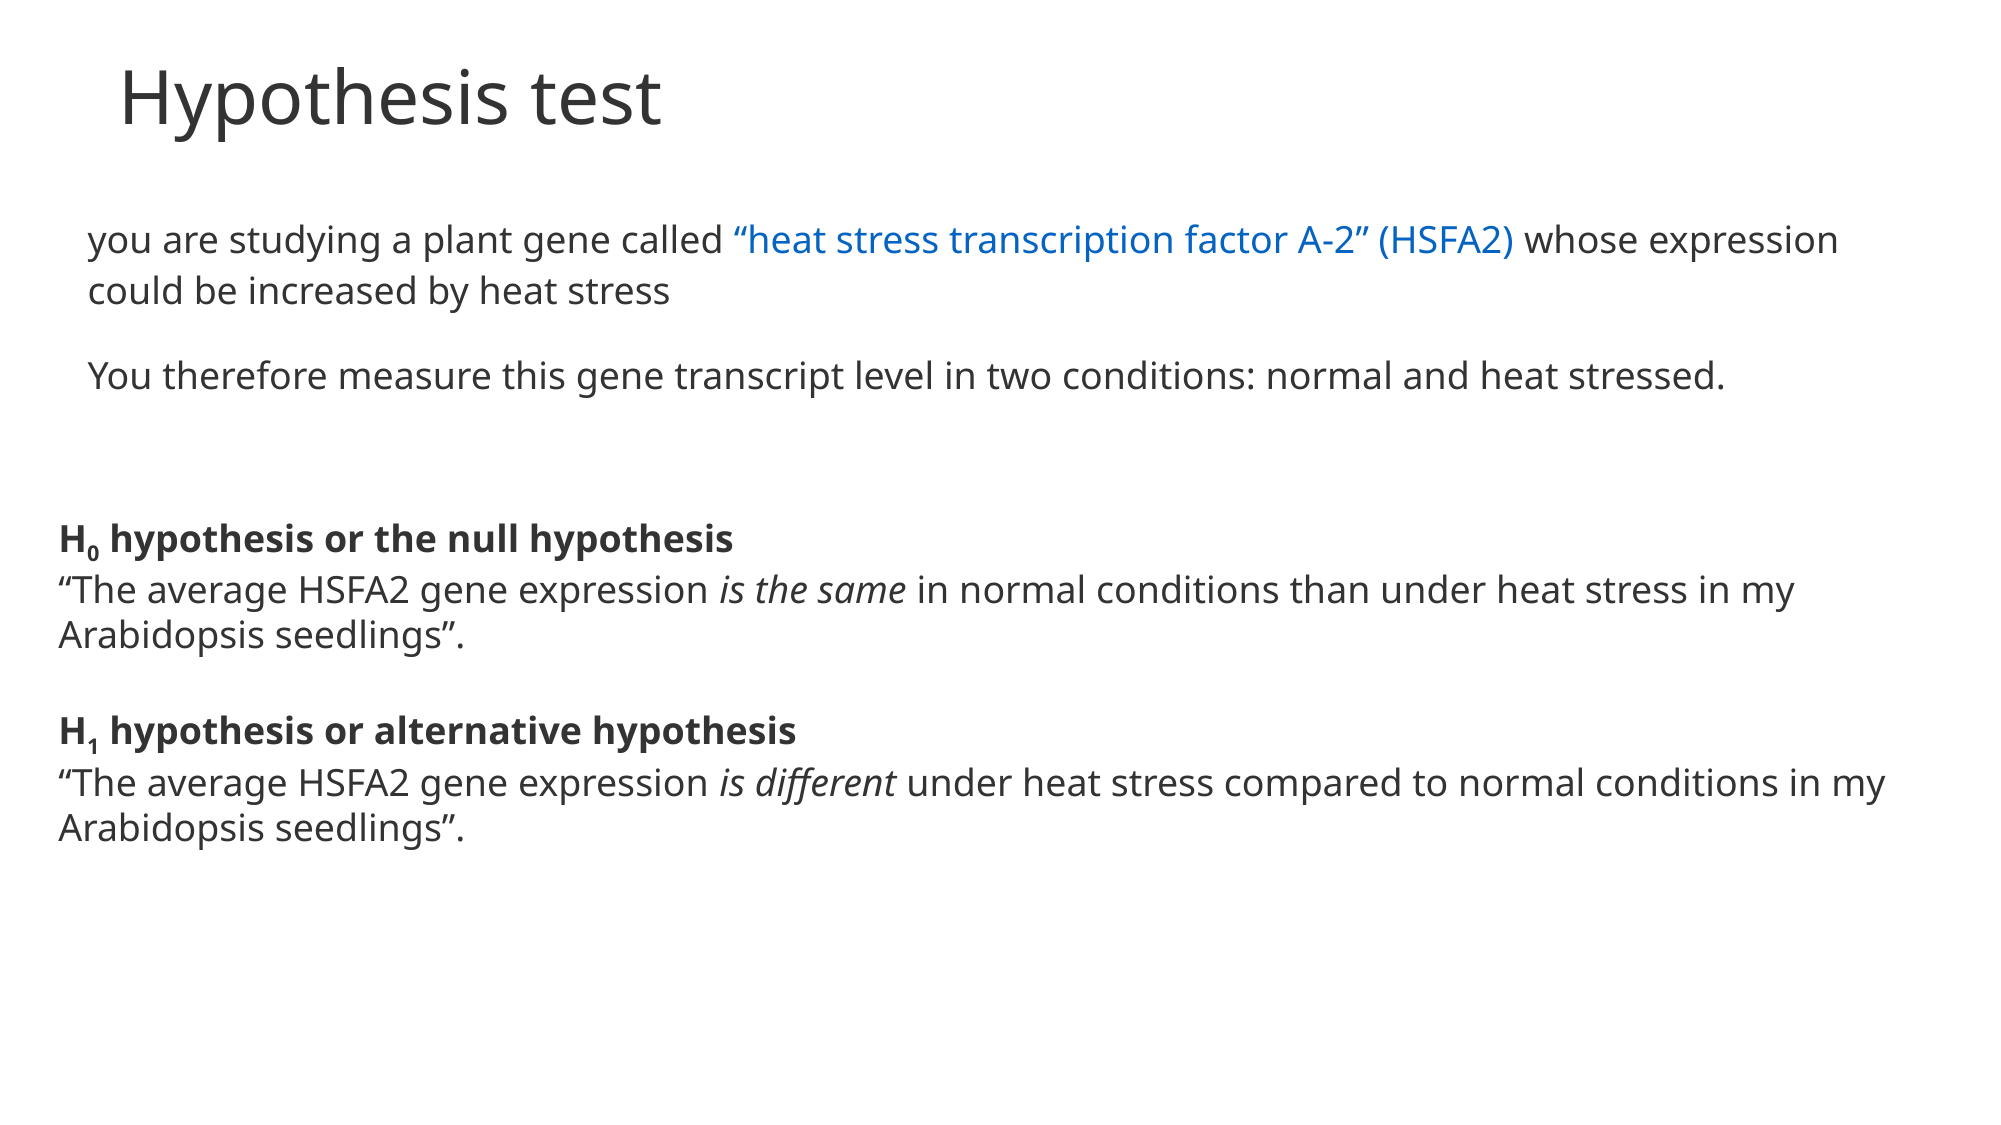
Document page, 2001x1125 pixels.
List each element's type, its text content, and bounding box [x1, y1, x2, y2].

text_box you are studying a plant gene called “heat stress transcription factor A-2” (HSFA2) whose expression could be increased by heat stress [72, 208, 1862, 320]
text_box You therefore measure this gene transcript level in two conditions: normal and heat stressed. [72, 344, 1787, 405]
text_box Hypothesis test [103, 42, 1104, 148]
text_box H0 hypothesis or the null hypothesis “The average HSFA2 gene expression is the same in normal conditions than under heat stress in my Arabidopsis seedlings”. [43, 507, 1980, 663]
text_box H1 hypothesis or alternative hypothesis “The average HSFA2 gene expression is different under heat stress compared to normal conditions in my Arabidopsis seedlings”. [43, 700, 1949, 857]
